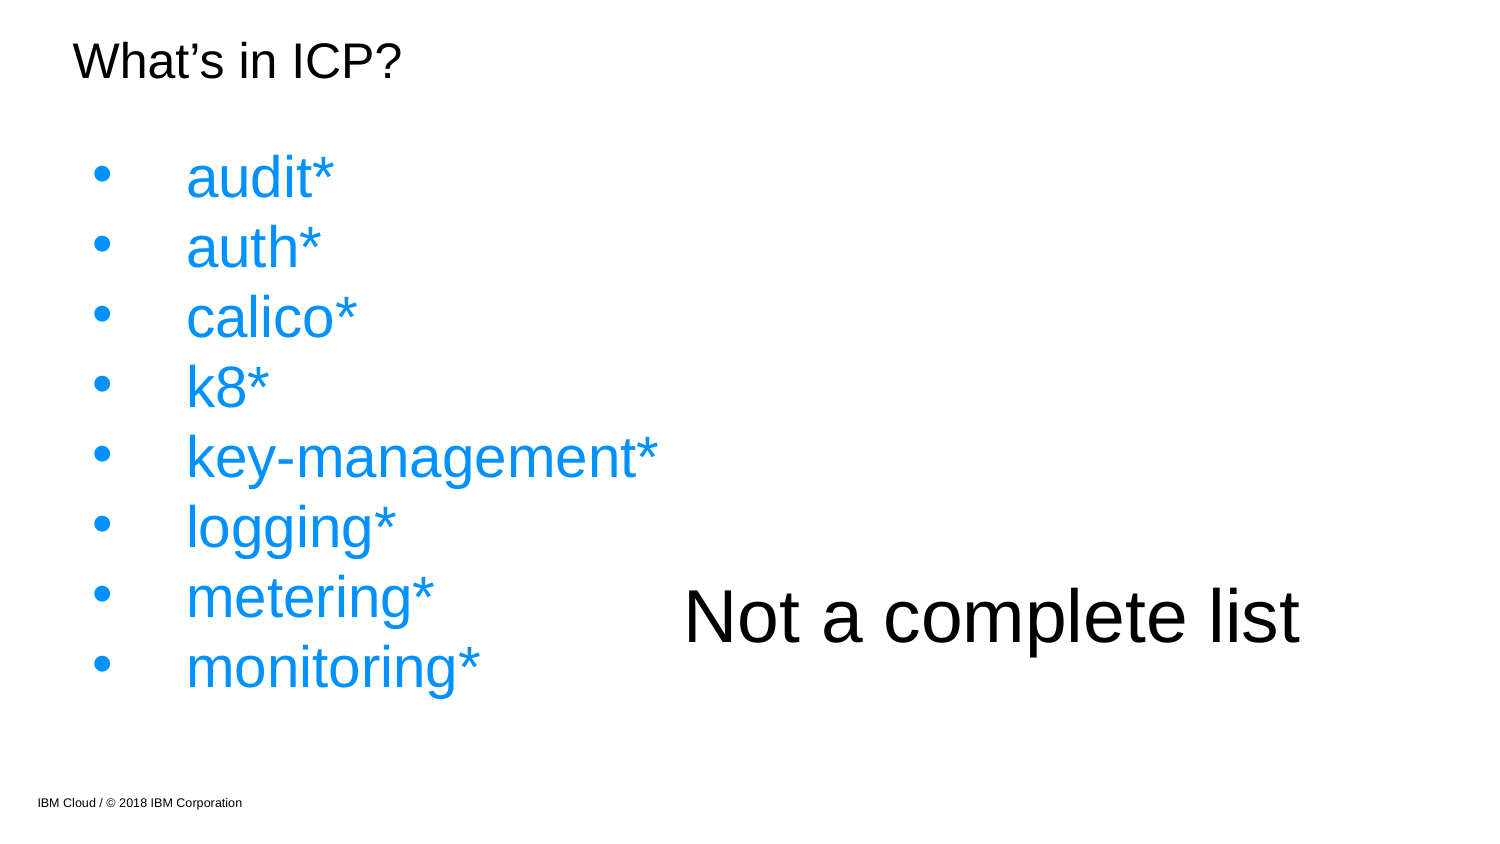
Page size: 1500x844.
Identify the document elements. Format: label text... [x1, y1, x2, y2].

text_box Not a complete list [668, 560, 1335, 666]
footer IBM Cloud / © 2018 IBM Corporation [37, 791, 1088, 815]
text_box What’s in ICP? [57, 21, 1344, 97]
text_box audit* auth* calico* k8* key-management* logging* metering* monitoring* [77, 131, 701, 707]
